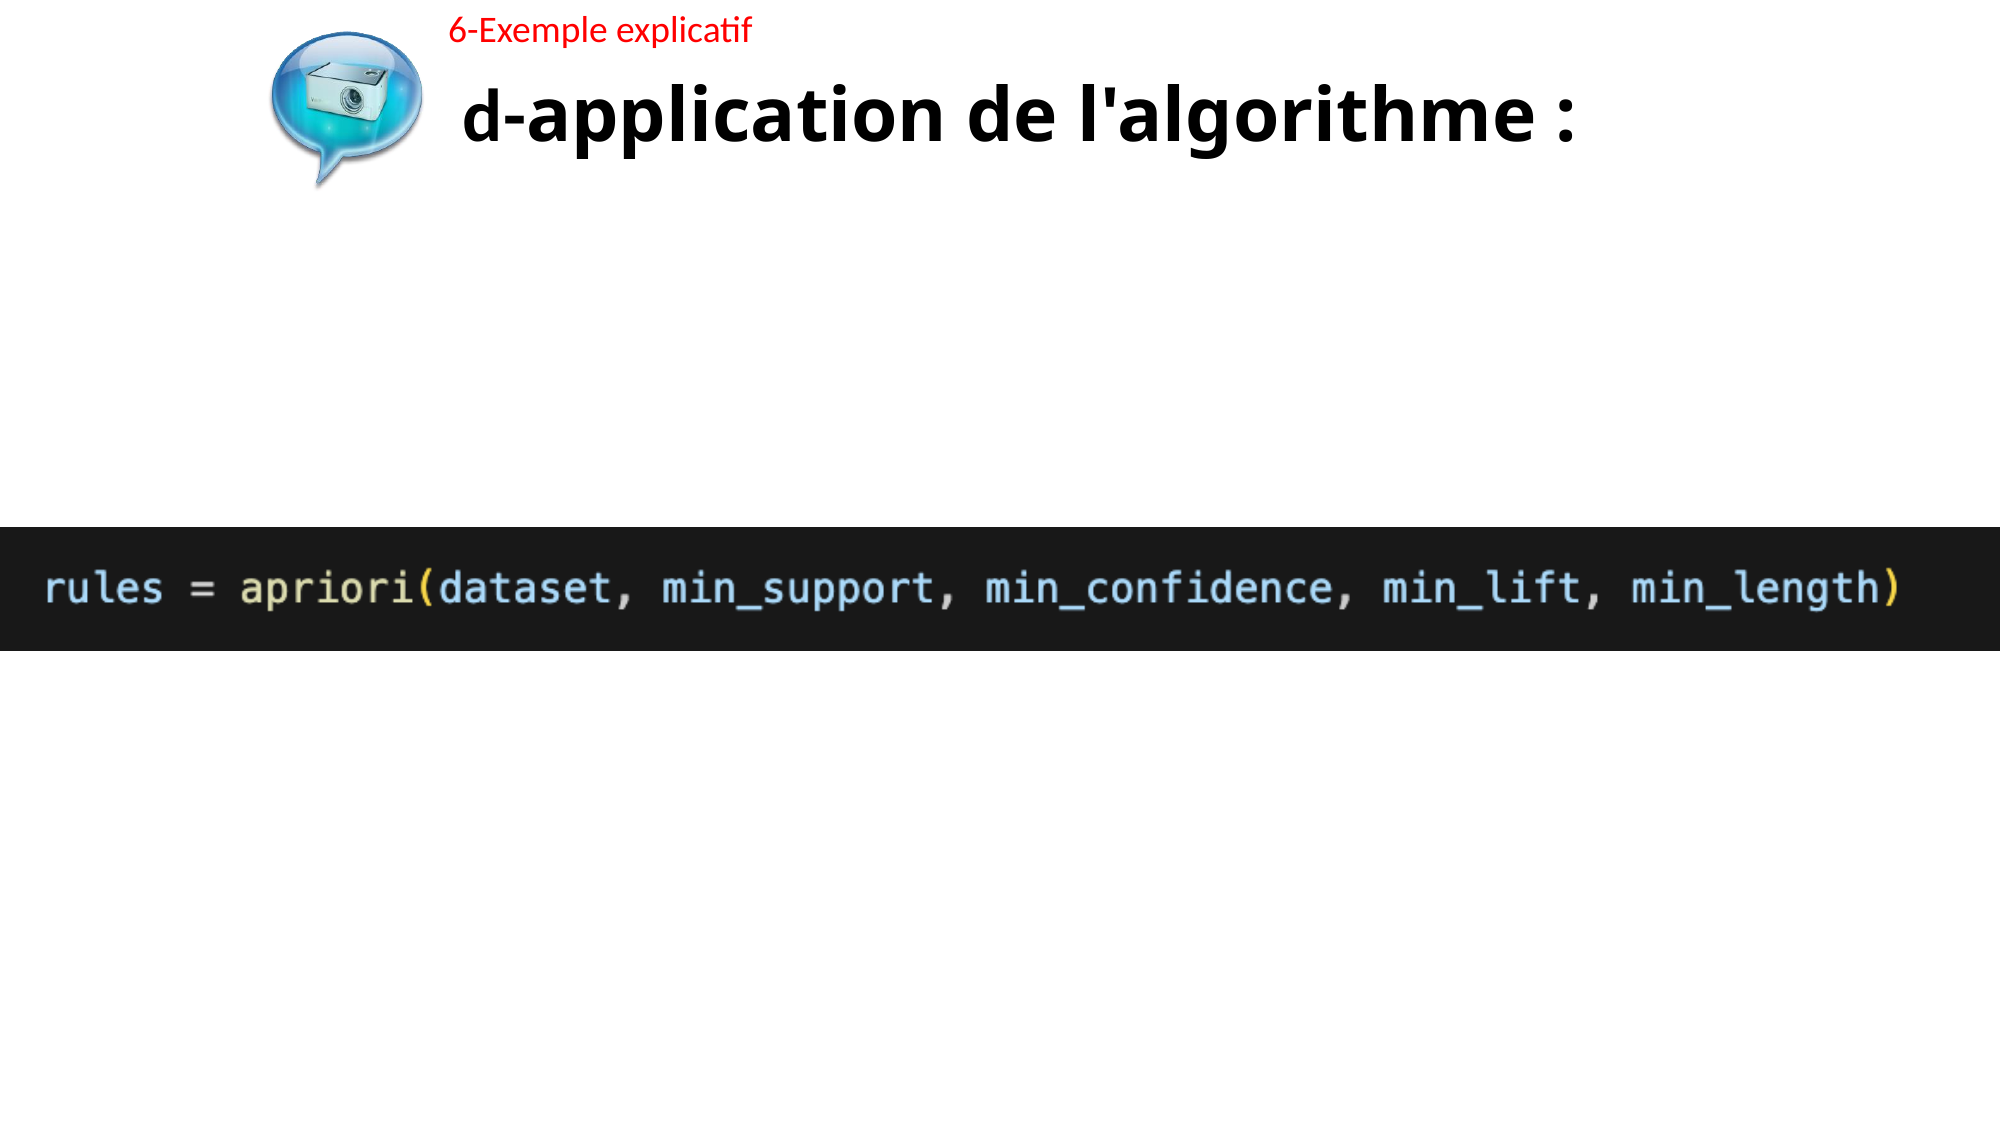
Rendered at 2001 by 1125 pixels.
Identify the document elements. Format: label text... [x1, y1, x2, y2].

text_box 6-Exemple explicatif [446, 2, 1110, 50]
picture [0, 526, 2000, 652]
title d-application de l'algorithme : [462, 66, 1757, 158]
picture [267, 31, 425, 192]
